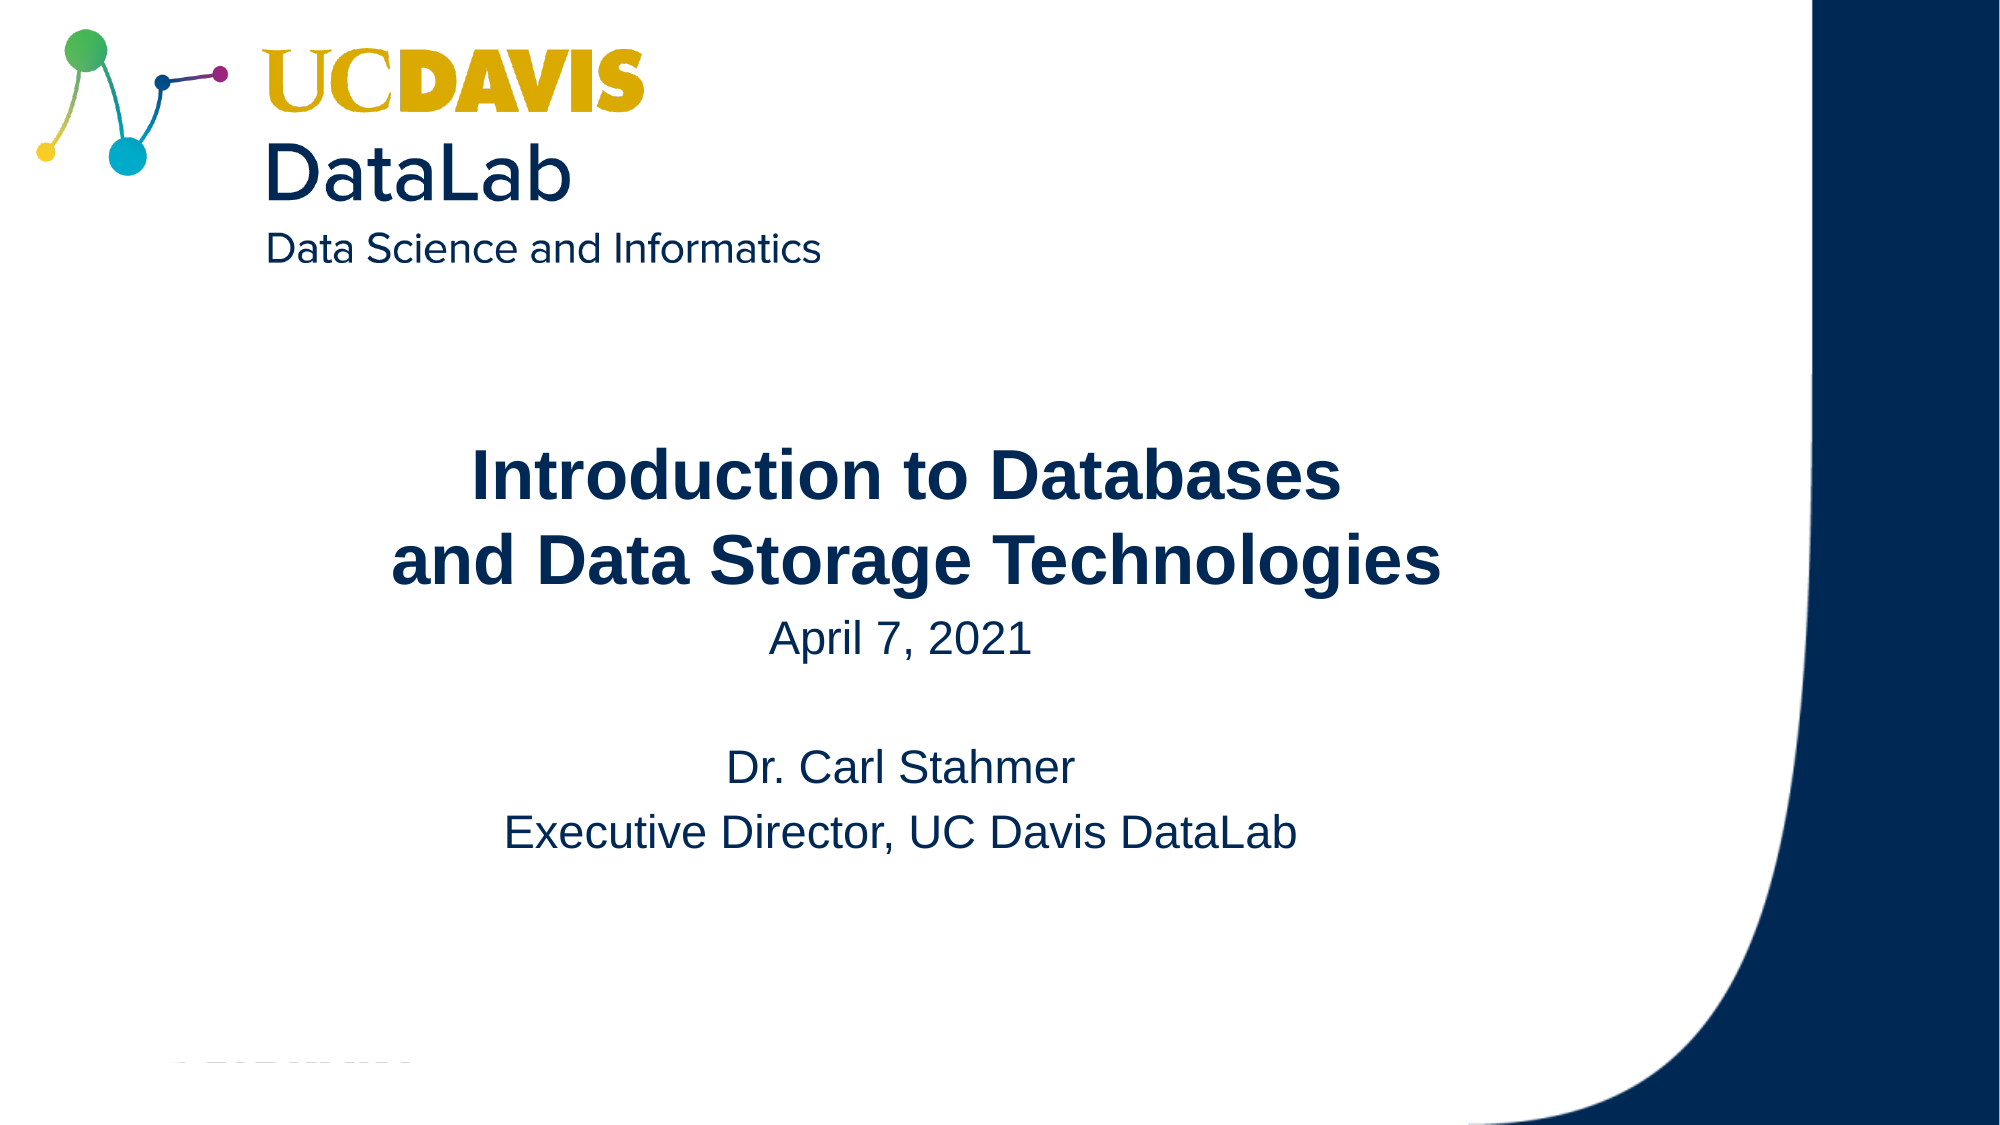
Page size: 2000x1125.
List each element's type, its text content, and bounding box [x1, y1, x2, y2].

text_box Introduction to Databases and Data Storage Technologies [204, 421, 1631, 661]
text_box April 7, 2021 Dr. Carl Stahmer Executive Director, UC Davis DataLab [204, 600, 1598, 866]
picture [0, 0, 2000, 1125]
